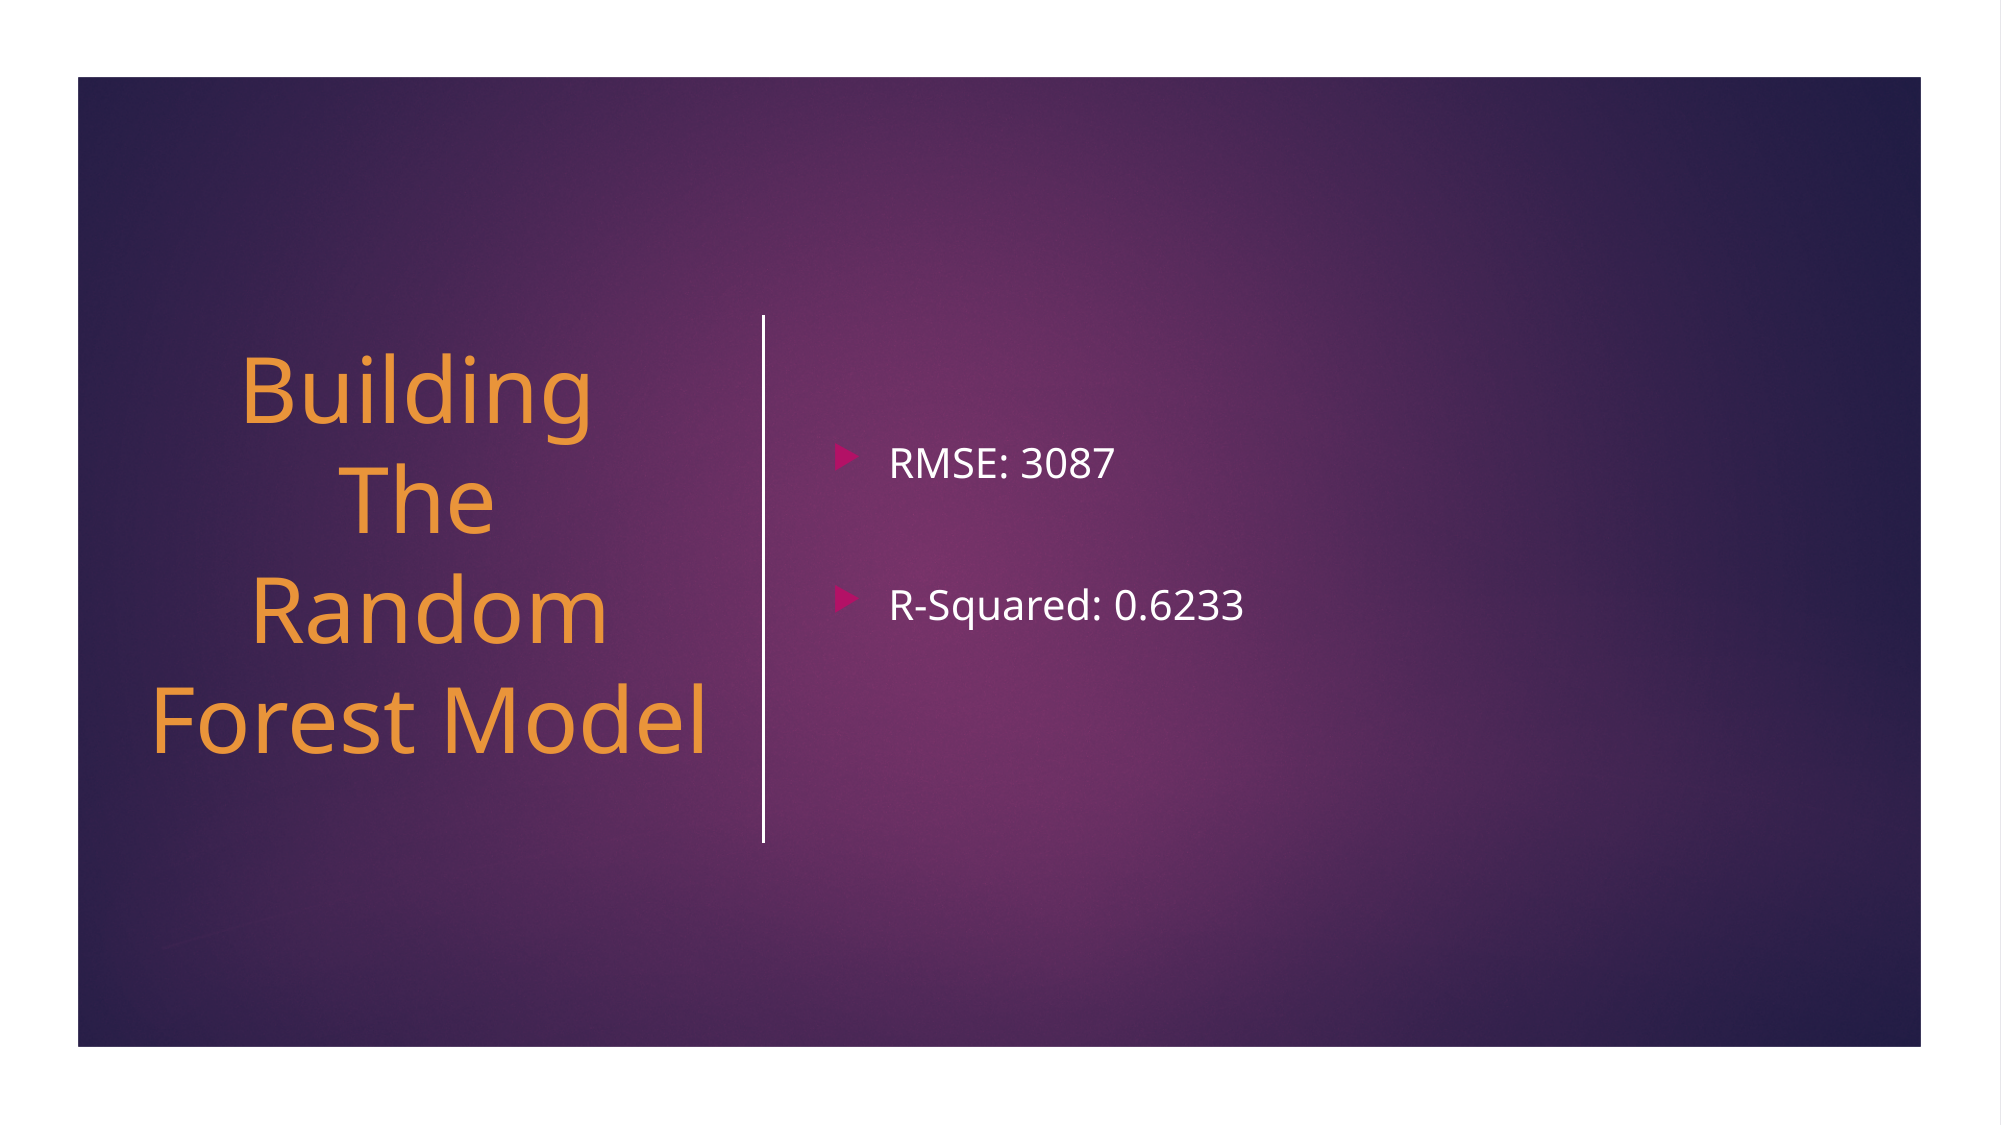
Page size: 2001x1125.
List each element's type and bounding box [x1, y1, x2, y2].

text_box [0, 0, 2000, 1125]
